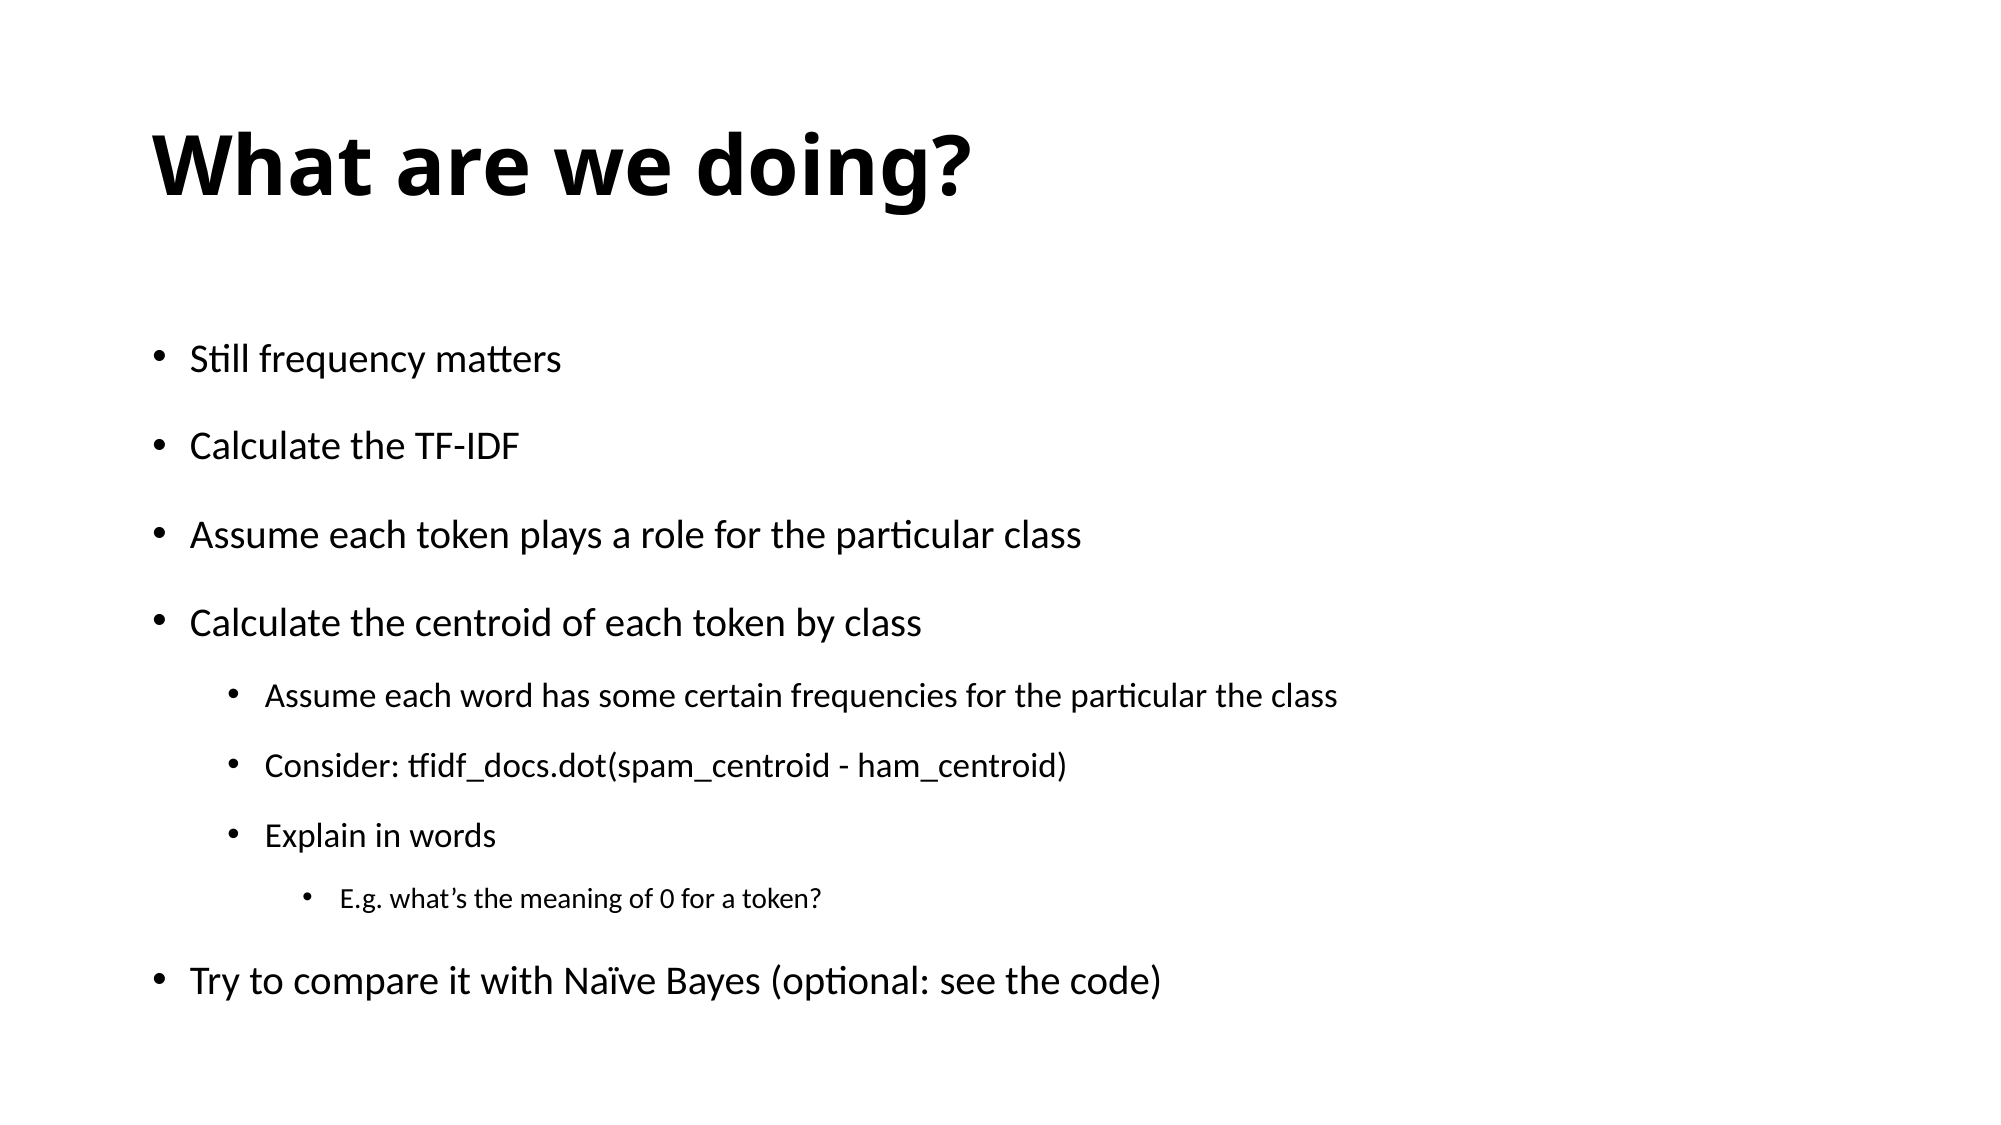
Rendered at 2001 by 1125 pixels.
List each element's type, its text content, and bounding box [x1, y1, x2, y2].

list Still frequency matters Calculate the TF-IDF Assume each token plays a role for the particular class Calculate the centroid of each token by class Assume each word has some certain frequencies for the particular the class Consider: tfidf_docs.dot(spam_centroid - ham_centroid) Explain in words E.g. what’s the meaning of 0 for a token? Try to compare it with Naïve Bayes (optional: see the code) [137, 299, 1863, 1014]
title What are we doing? [137, 59, 1863, 278]
